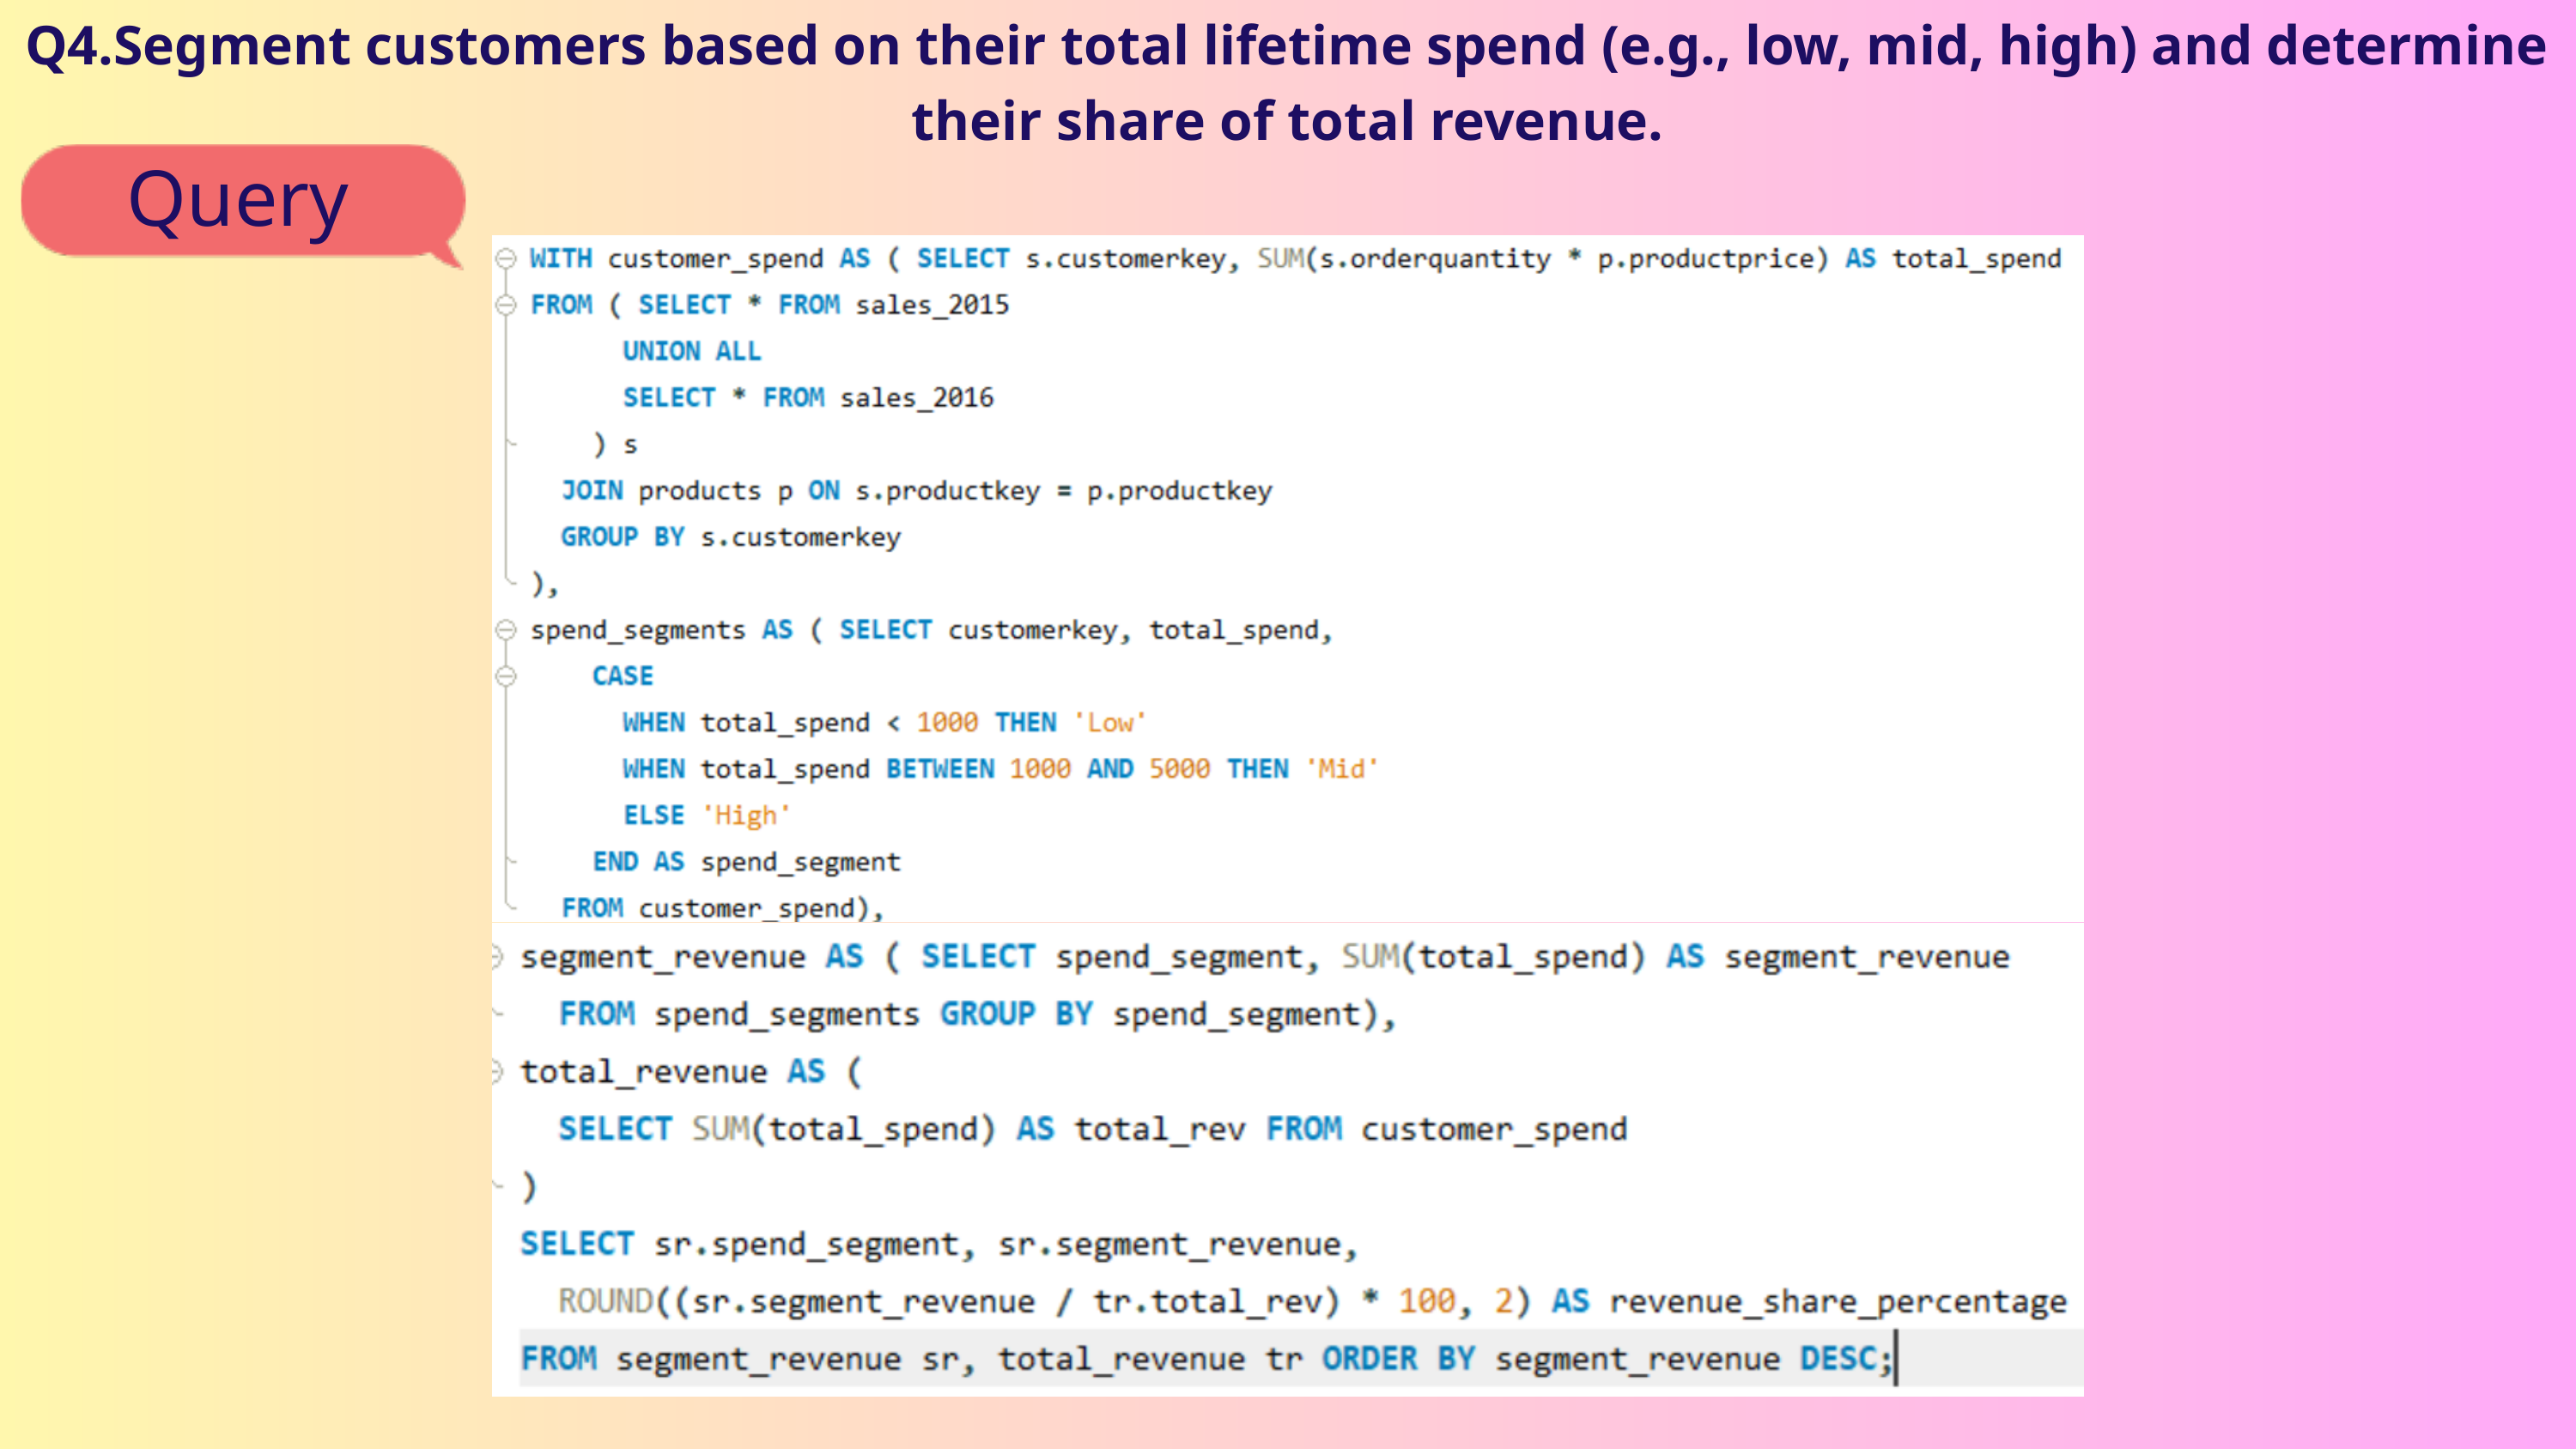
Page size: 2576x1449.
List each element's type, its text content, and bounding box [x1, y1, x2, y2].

text_box [492, 235, 2084, 922]
text_box [21, 151, 466, 270]
text_box [492, 923, 2084, 1397]
text_box Q4.Segment customers based on their total lifetime spend (e.g., low, mid, high) and determine their share of total revenue. [0, 0, 2576, 151]
text_box Query [83, 134, 392, 242]
